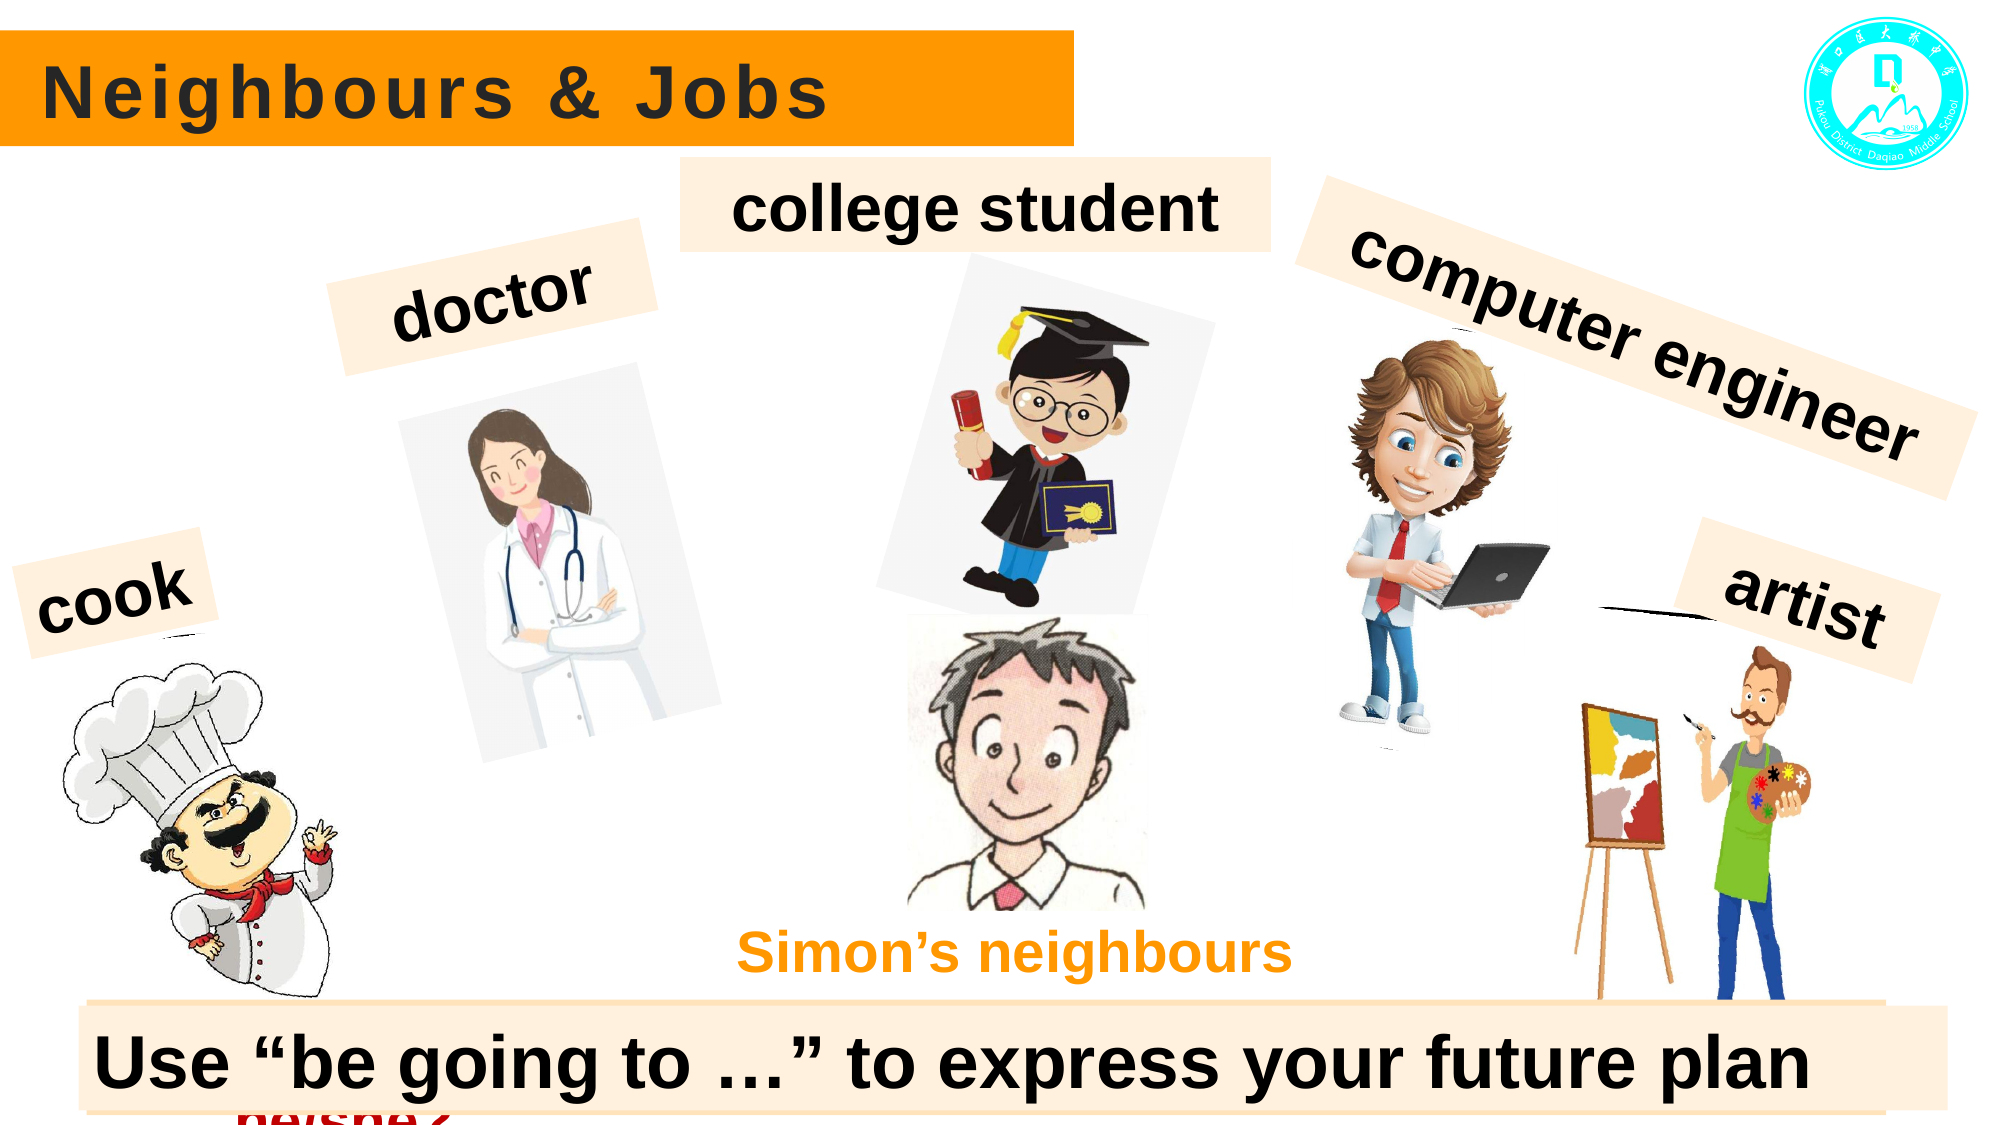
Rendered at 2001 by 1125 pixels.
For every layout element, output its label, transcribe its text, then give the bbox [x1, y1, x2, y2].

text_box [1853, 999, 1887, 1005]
picture [34, 633, 380, 1041]
text_box cook [11, 526, 220, 660]
text_box Simon’s neighbours [722, 907, 1313, 992]
picture [876, 253, 1215, 911]
text_box What does he/she do?/what is his/her job?what is he/she? [219, 1116, 1847, 1125]
text_box What are you going to be in the future? [380, 999, 1541, 1005]
text_box doctor [326, 217, 659, 377]
text_box Use “be going to …” to express your future plan [78, 1005, 1948, 1111]
text_box artist [1673, 516, 1942, 685]
picture [398, 362, 722, 763]
text_box computer engineer [1294, 174, 1979, 502]
text_box college student [680, 157, 1271, 252]
picture [1291, 326, 1867, 1038]
text_box What are you going to be in the future? [86, 1111, 1887, 1116]
picture [1803, 15, 1969, 171]
title Neighbours & Jobs [0, 30, 1074, 147]
